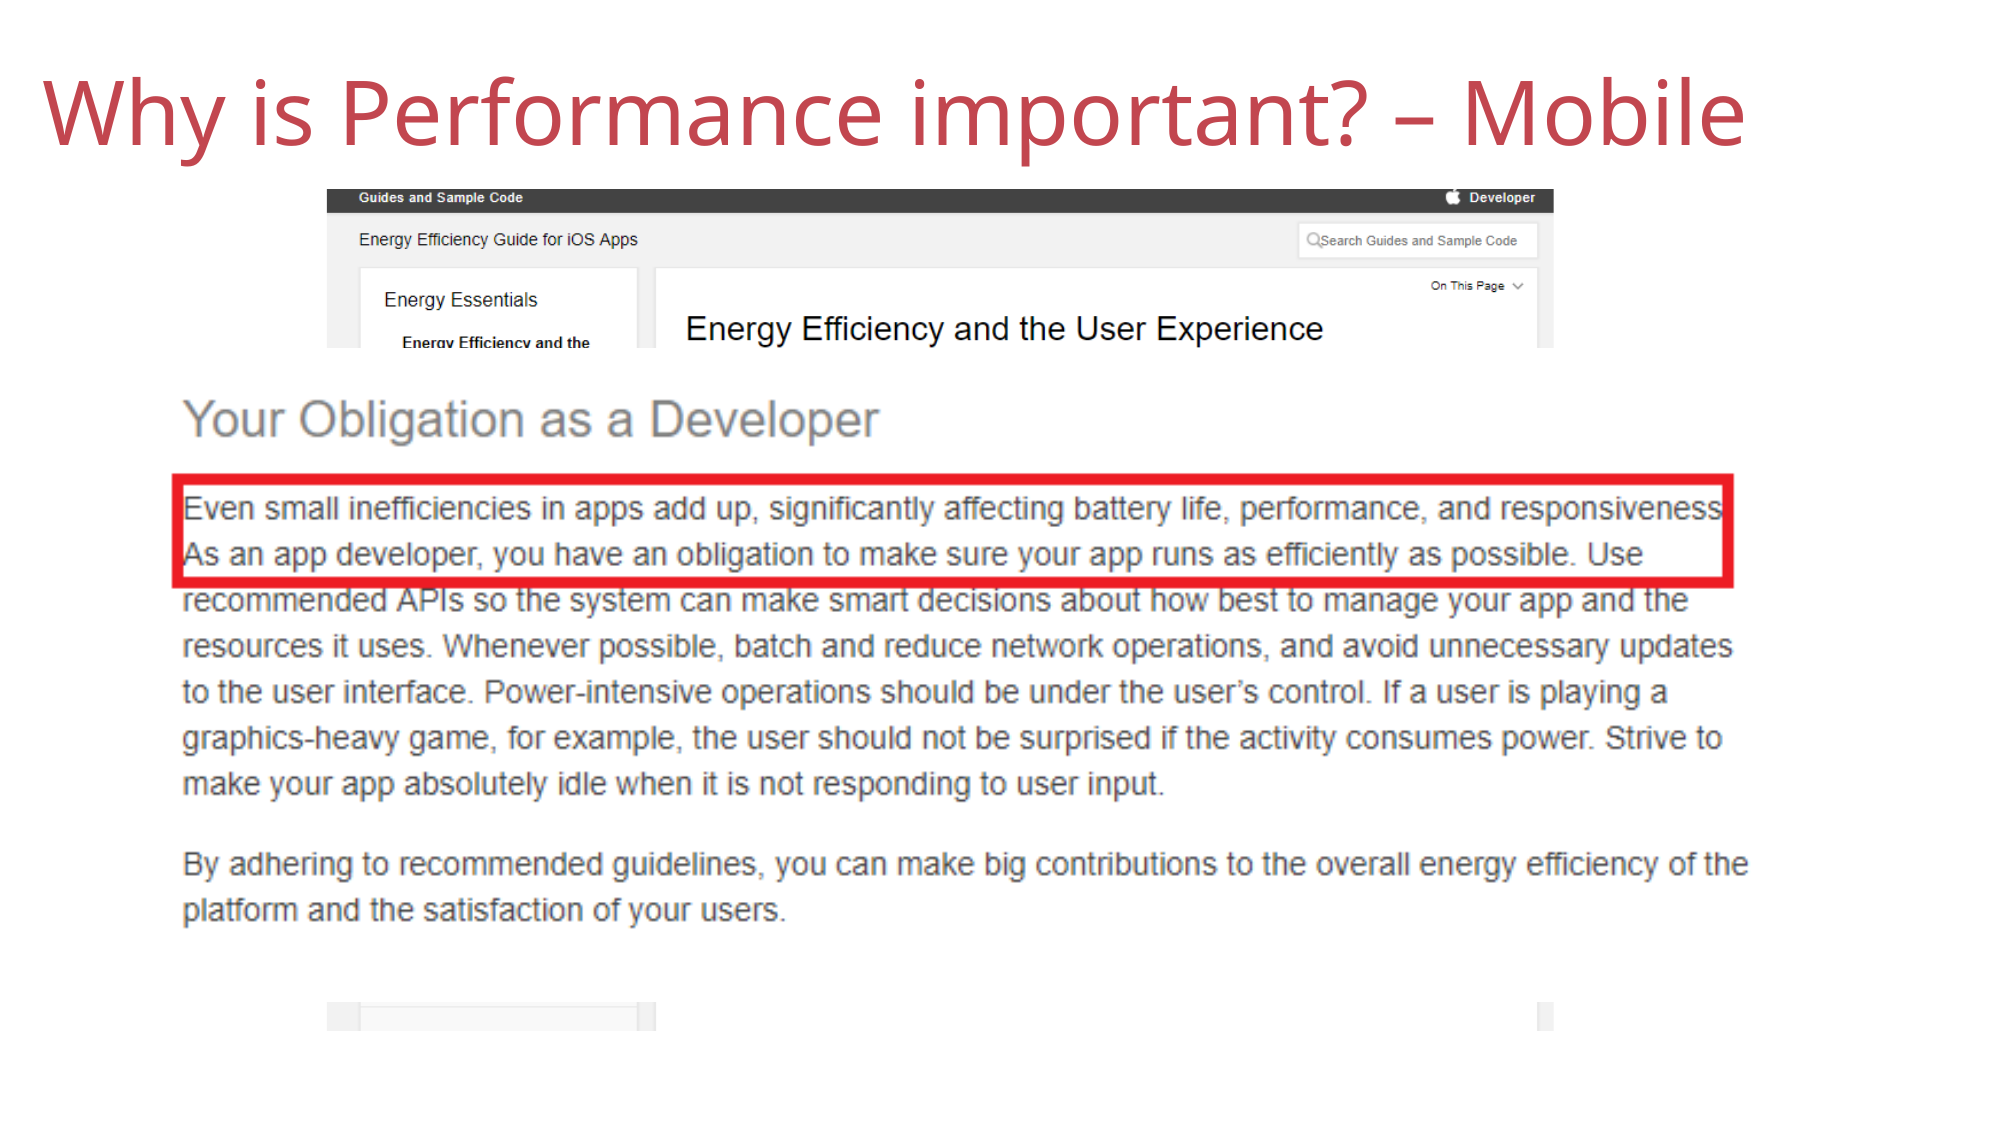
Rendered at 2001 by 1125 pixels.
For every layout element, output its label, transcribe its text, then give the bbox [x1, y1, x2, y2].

title Why is Performance important? – Mobile [34, 7, 1761, 226]
picture [168, 188, 1778, 1032]
